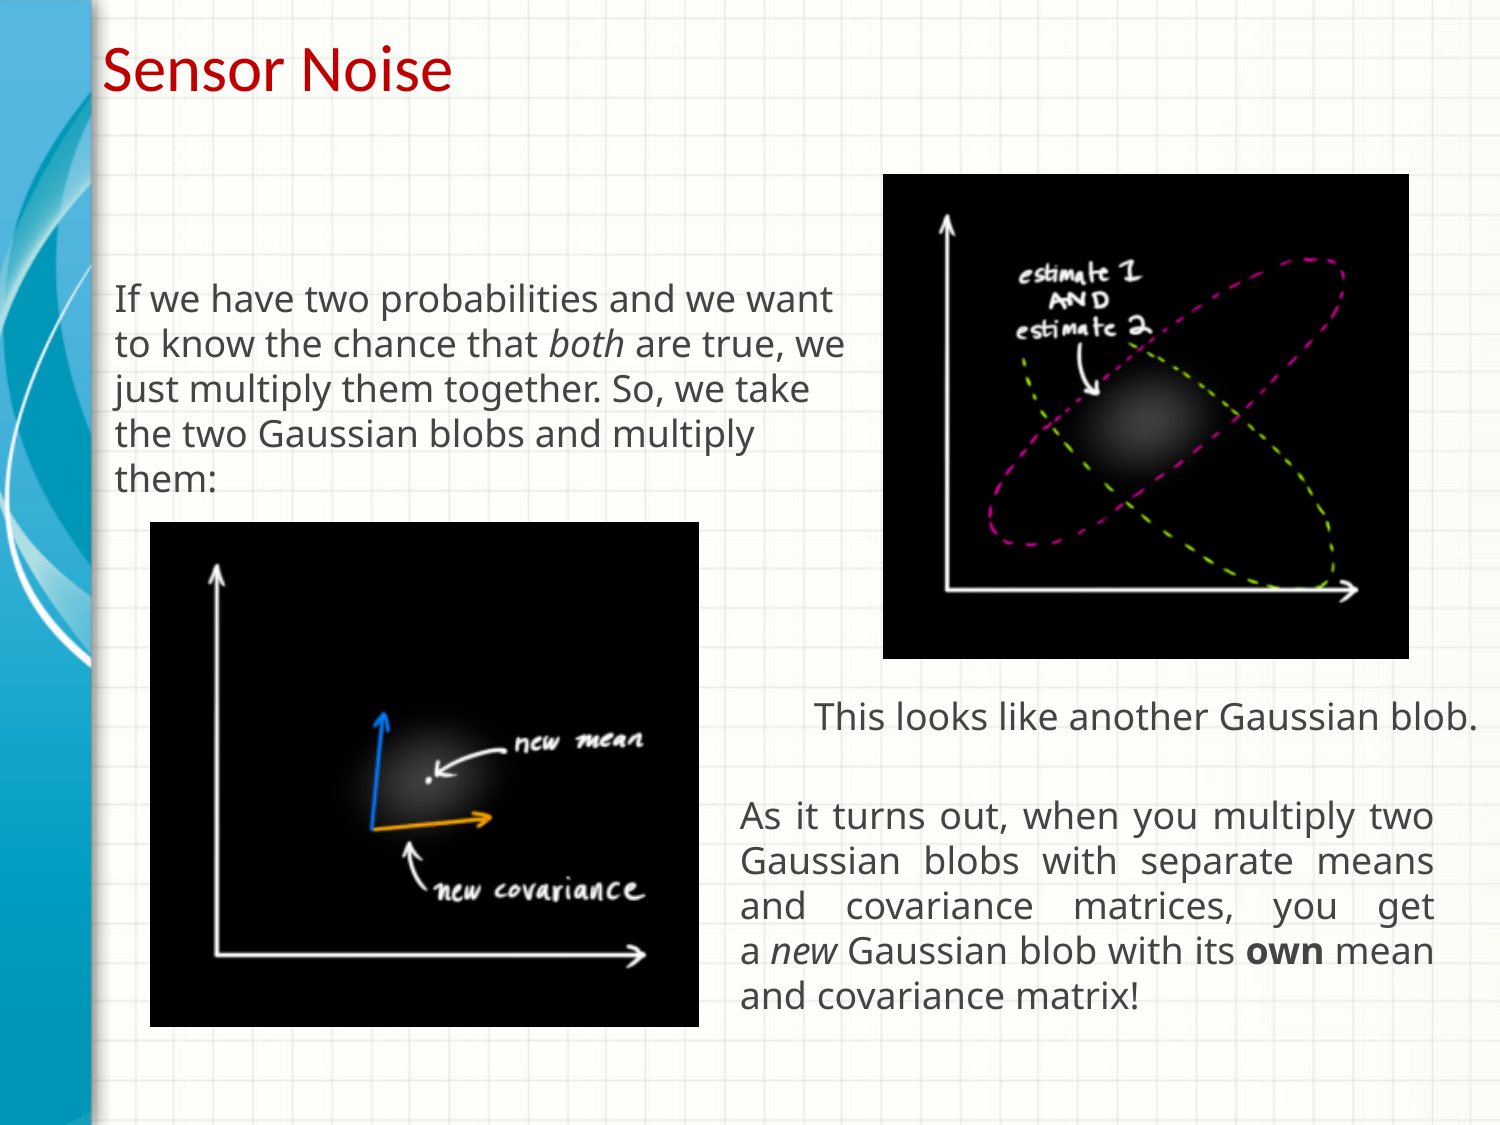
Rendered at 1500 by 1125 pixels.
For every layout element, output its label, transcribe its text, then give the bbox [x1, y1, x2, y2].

text_box This looks like another Gaussian blob. [799, 685, 1494, 746]
text_box As it turns out, when you multiply two Gaussian blobs with separate means and covariance matrices, you get a new Gaussian blob with its own mean and covariance matrix! [724, 784, 1450, 1025]
text_box If we have two probabilities and we want to know the chance that both are true, we just multiply them together. So, we take the two Gaussian blobs and multiply them: [99, 267, 868, 507]
picture [0, 0, 1500, 1125]
title Sensor Noise [87, 0, 1438, 130]
